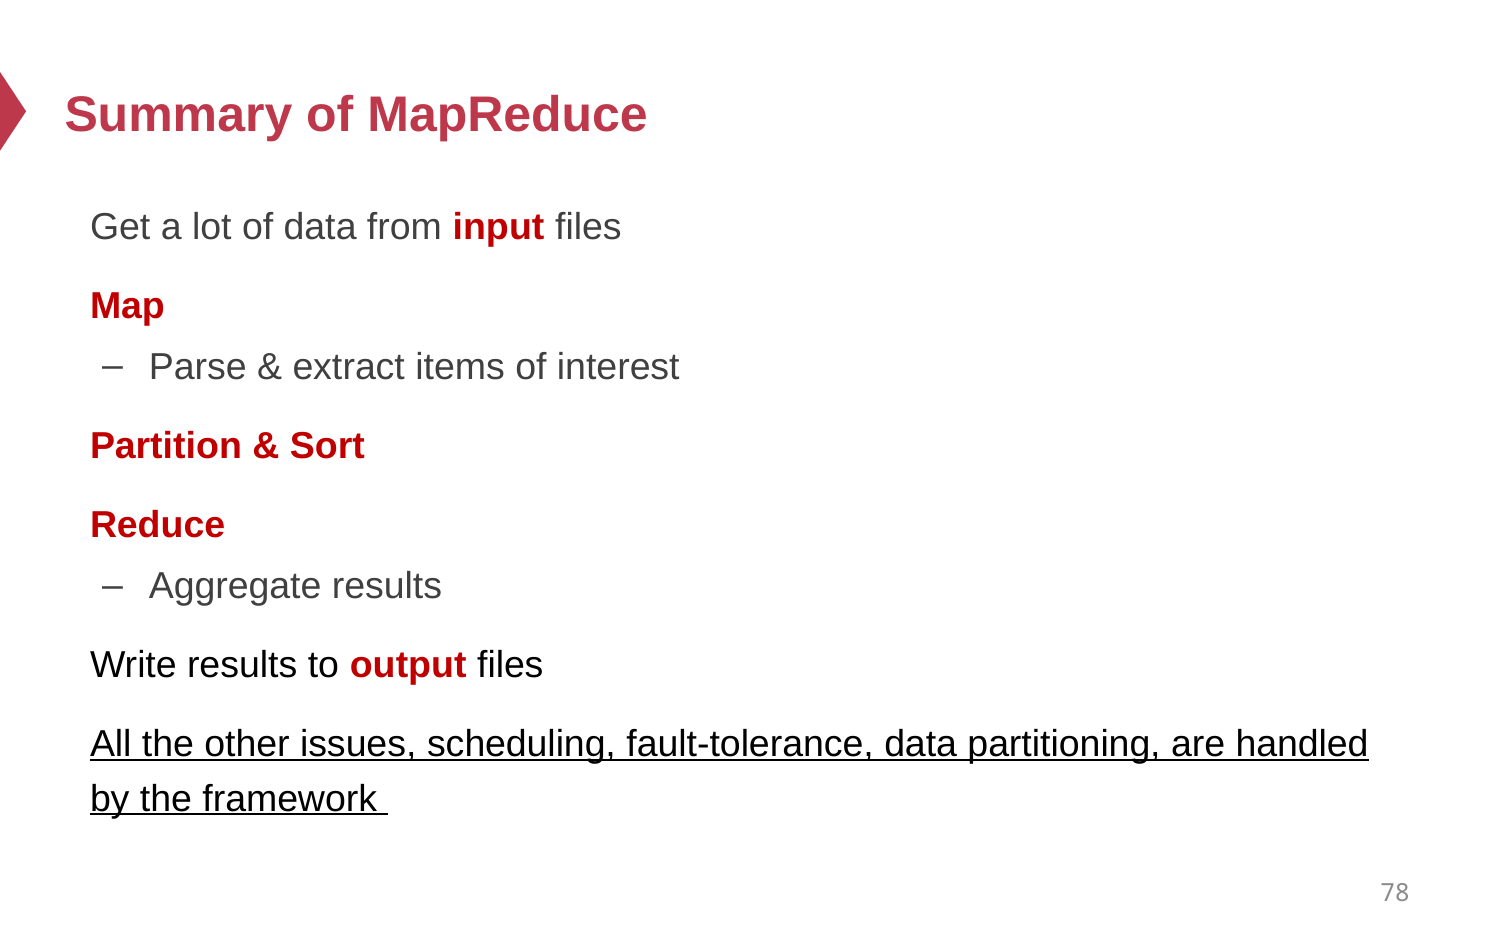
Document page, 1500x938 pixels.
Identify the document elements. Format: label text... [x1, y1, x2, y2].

title Summary of MapReduce [49, 37, 1400, 186]
slide_number 78 [1074, 868, 1425, 919]
list Get a lot of data from input files Map Parse & extract items of interest Partition & Sort Reduce Aggregate results Write results to output files All the other issues, scheduling, fault-tolerance, data partitioning, are handled by the framework [75, 185, 1425, 869]
